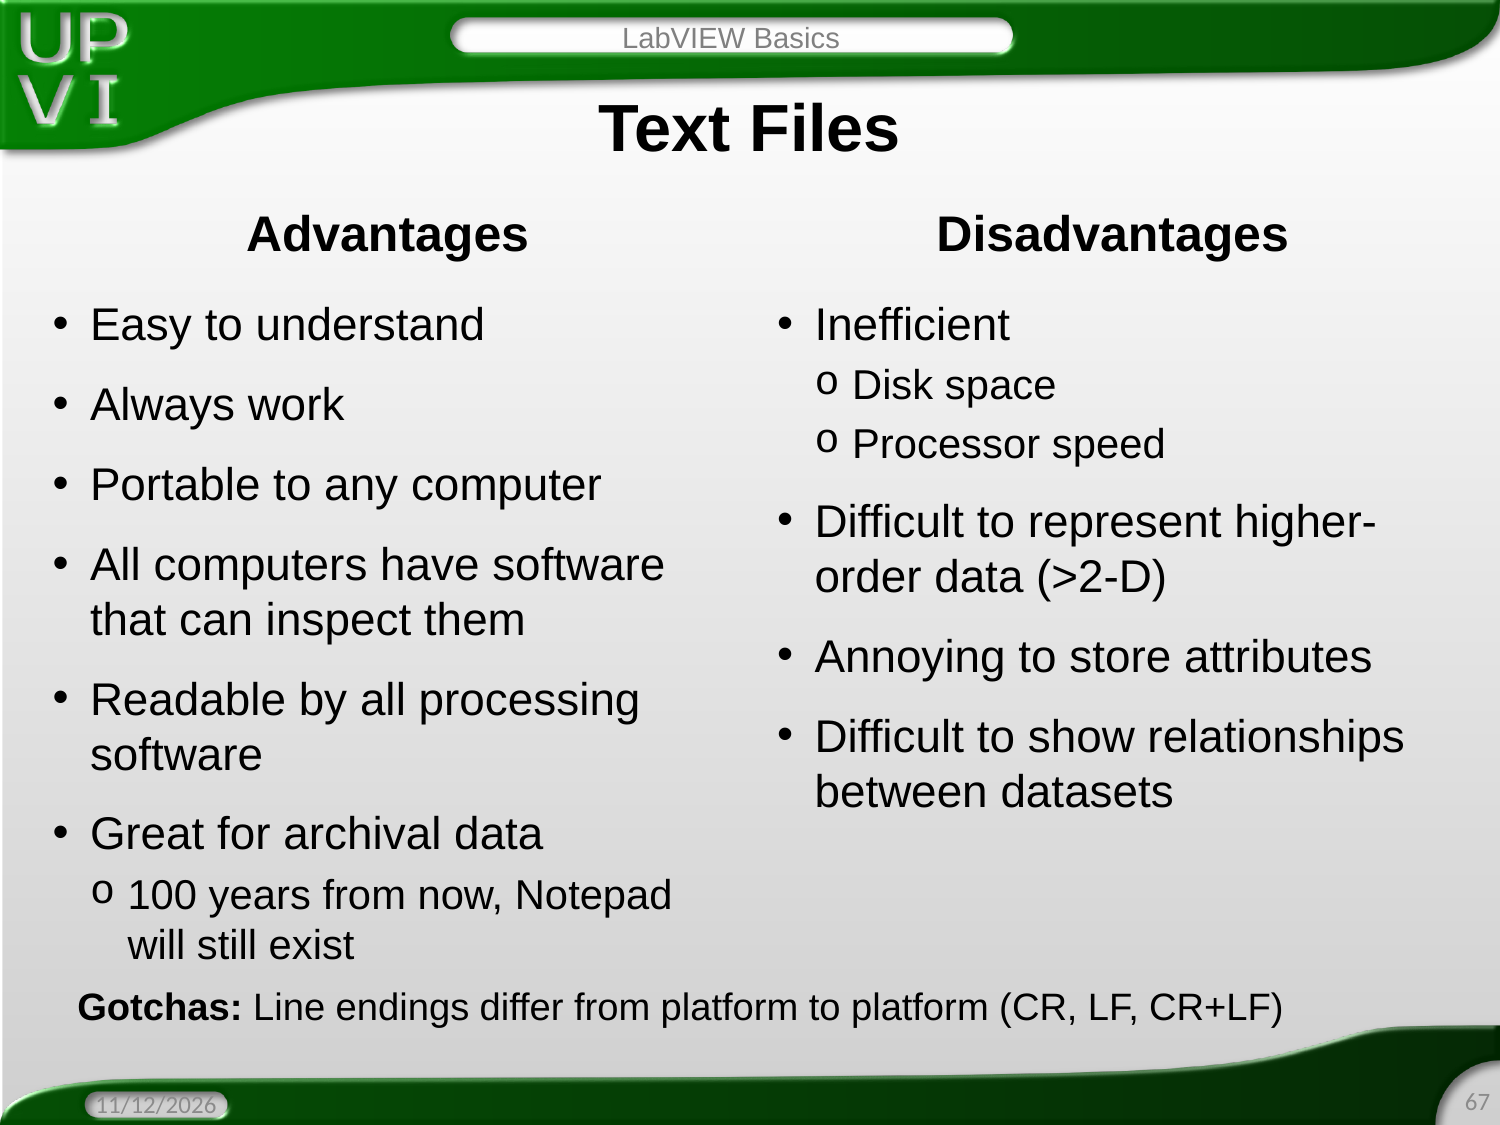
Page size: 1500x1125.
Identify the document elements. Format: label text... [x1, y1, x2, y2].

footer LabVIEW Basics [450, 6, 1013, 67]
title Text Files [75, 75, 1425, 175]
list Advantages [37, 174, 738, 287]
list Inefficient Disk space Processor speed Difficult to represent higher-order data (>2-D) Annoying to store attributes Difficult to show relationships between datasets [761, 287, 1463, 1013]
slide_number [75, 1073, 238, 1125]
list Easy to understand Always work Portable to any computer All computers have software that can inspect them Readable by all processing software Great for archival data 100 years from now, Notepad will still exist [37, 287, 738, 1005]
list Disadvantages [762, 174, 1463, 287]
slide_number 67 [1155, 1069, 1500, 1125]
text_box Gotchas: Line endings differ from platform to platform (CR, LF, CR+LF) [62, 975, 1438, 1068]
picture [0, 0, 1500, 1125]
